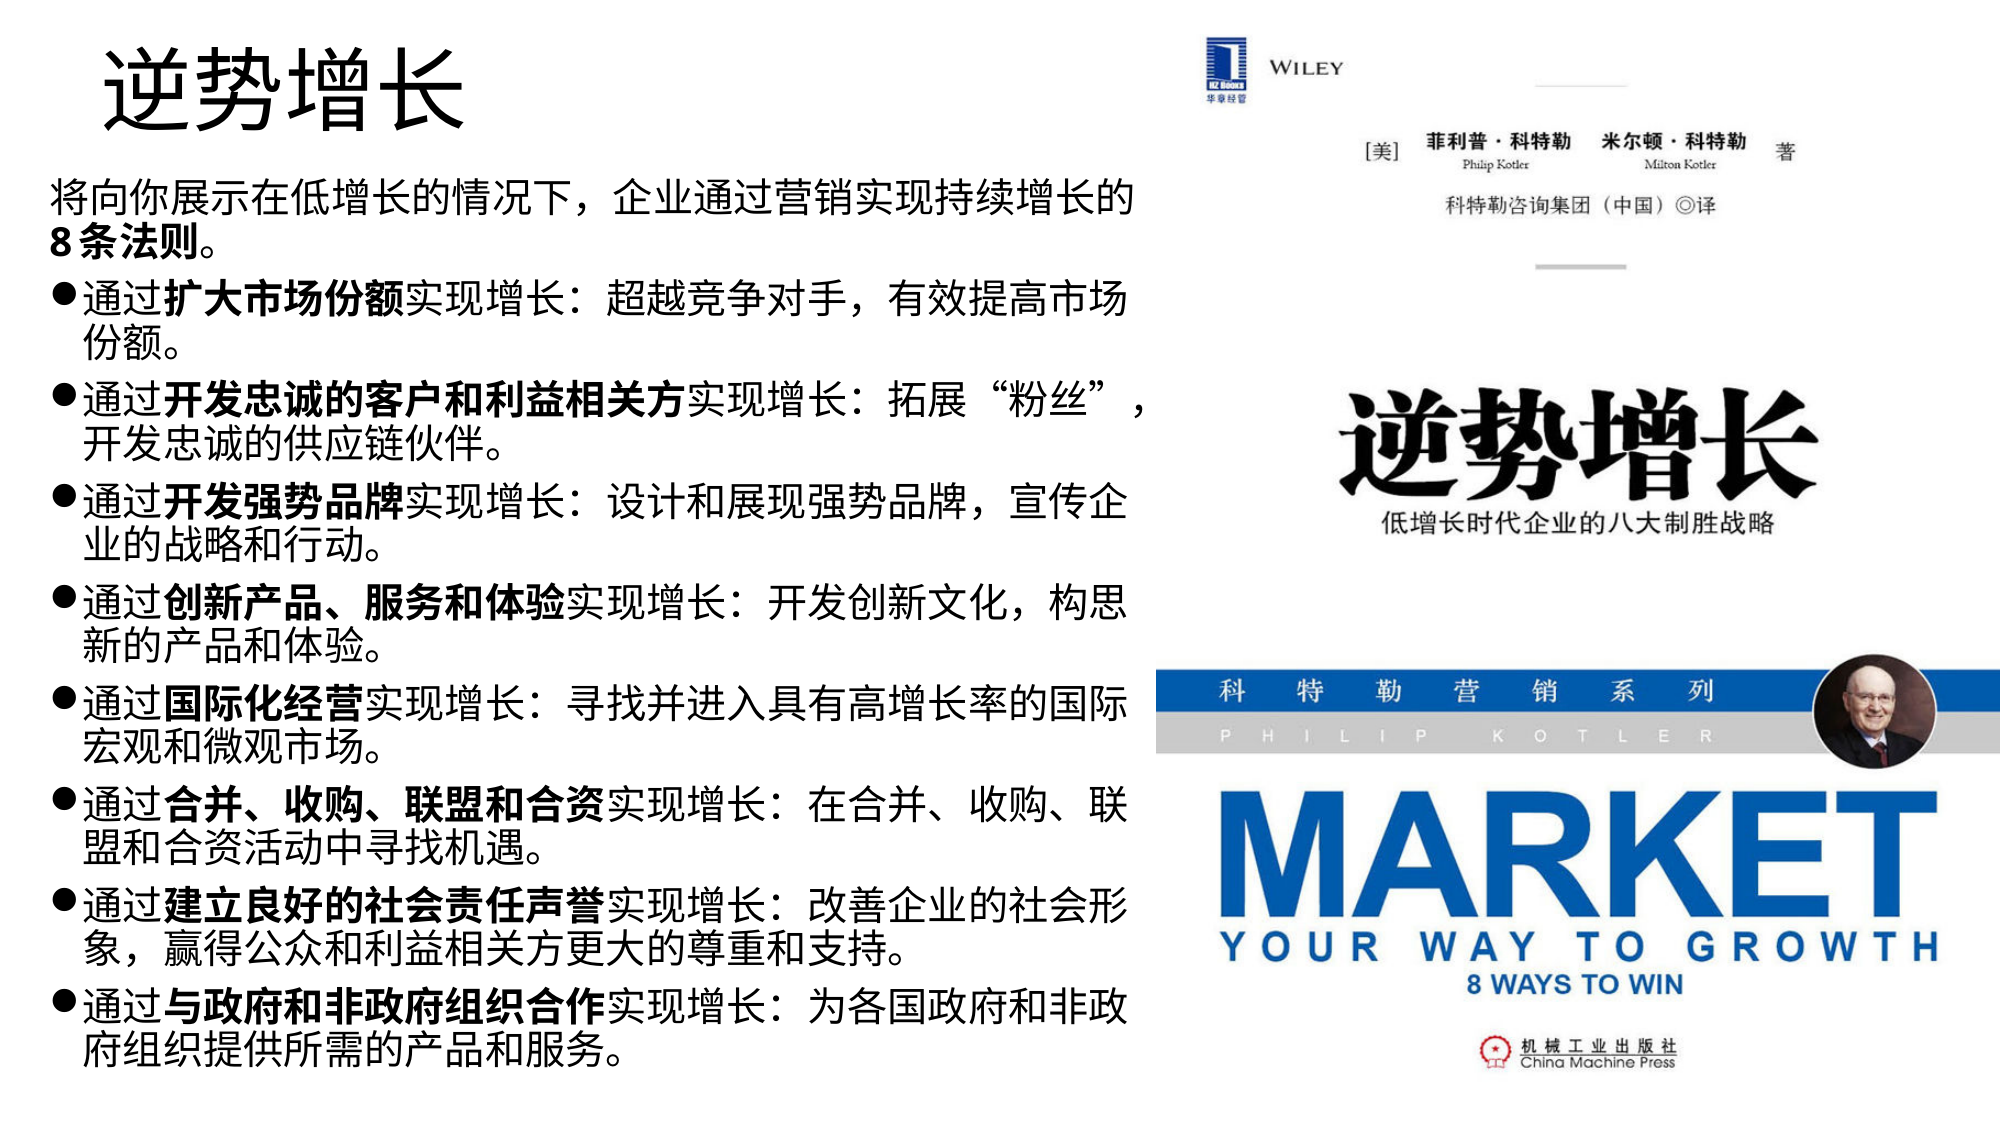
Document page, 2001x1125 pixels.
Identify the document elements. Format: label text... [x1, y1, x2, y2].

title 逆势增长 [85, 19, 1105, 170]
picture [1156, 0, 2000, 1125]
list 将向你展示在低增长的情况下，企业通过营销实现持续增长的8条法则。 通过扩大市场份额实现增长：超越竞争对手，有效提高市场份额。 通过开发忠诚的客户和利益相关方实现增长：拓展“粉丝”，开发忠诚的供应链伙伴。 通过开发强势品牌实现增长：设计和展现强势品牌，宣传企业的战略和行动。 通过创新产品、服务和体验实现增长：开发创新文化，构思新的产品和体验。 通过国际化经营实现增长：寻找并进入具有高增长率的国际宏观和微观市场。 通过合并、收购、联盟和合资实现增长：在合并、收购、联盟和合资活动中寻找机遇。 通过建立良好的社会责任声誉实现增长：改善企业的社会形象，赢得公众和利益相关方更大的尊重和支持。 通过与政府和非政府组织合作实现增长：为各国政府和非政府组织提供所需的产品和服务。 [34, 170, 1156, 1092]
